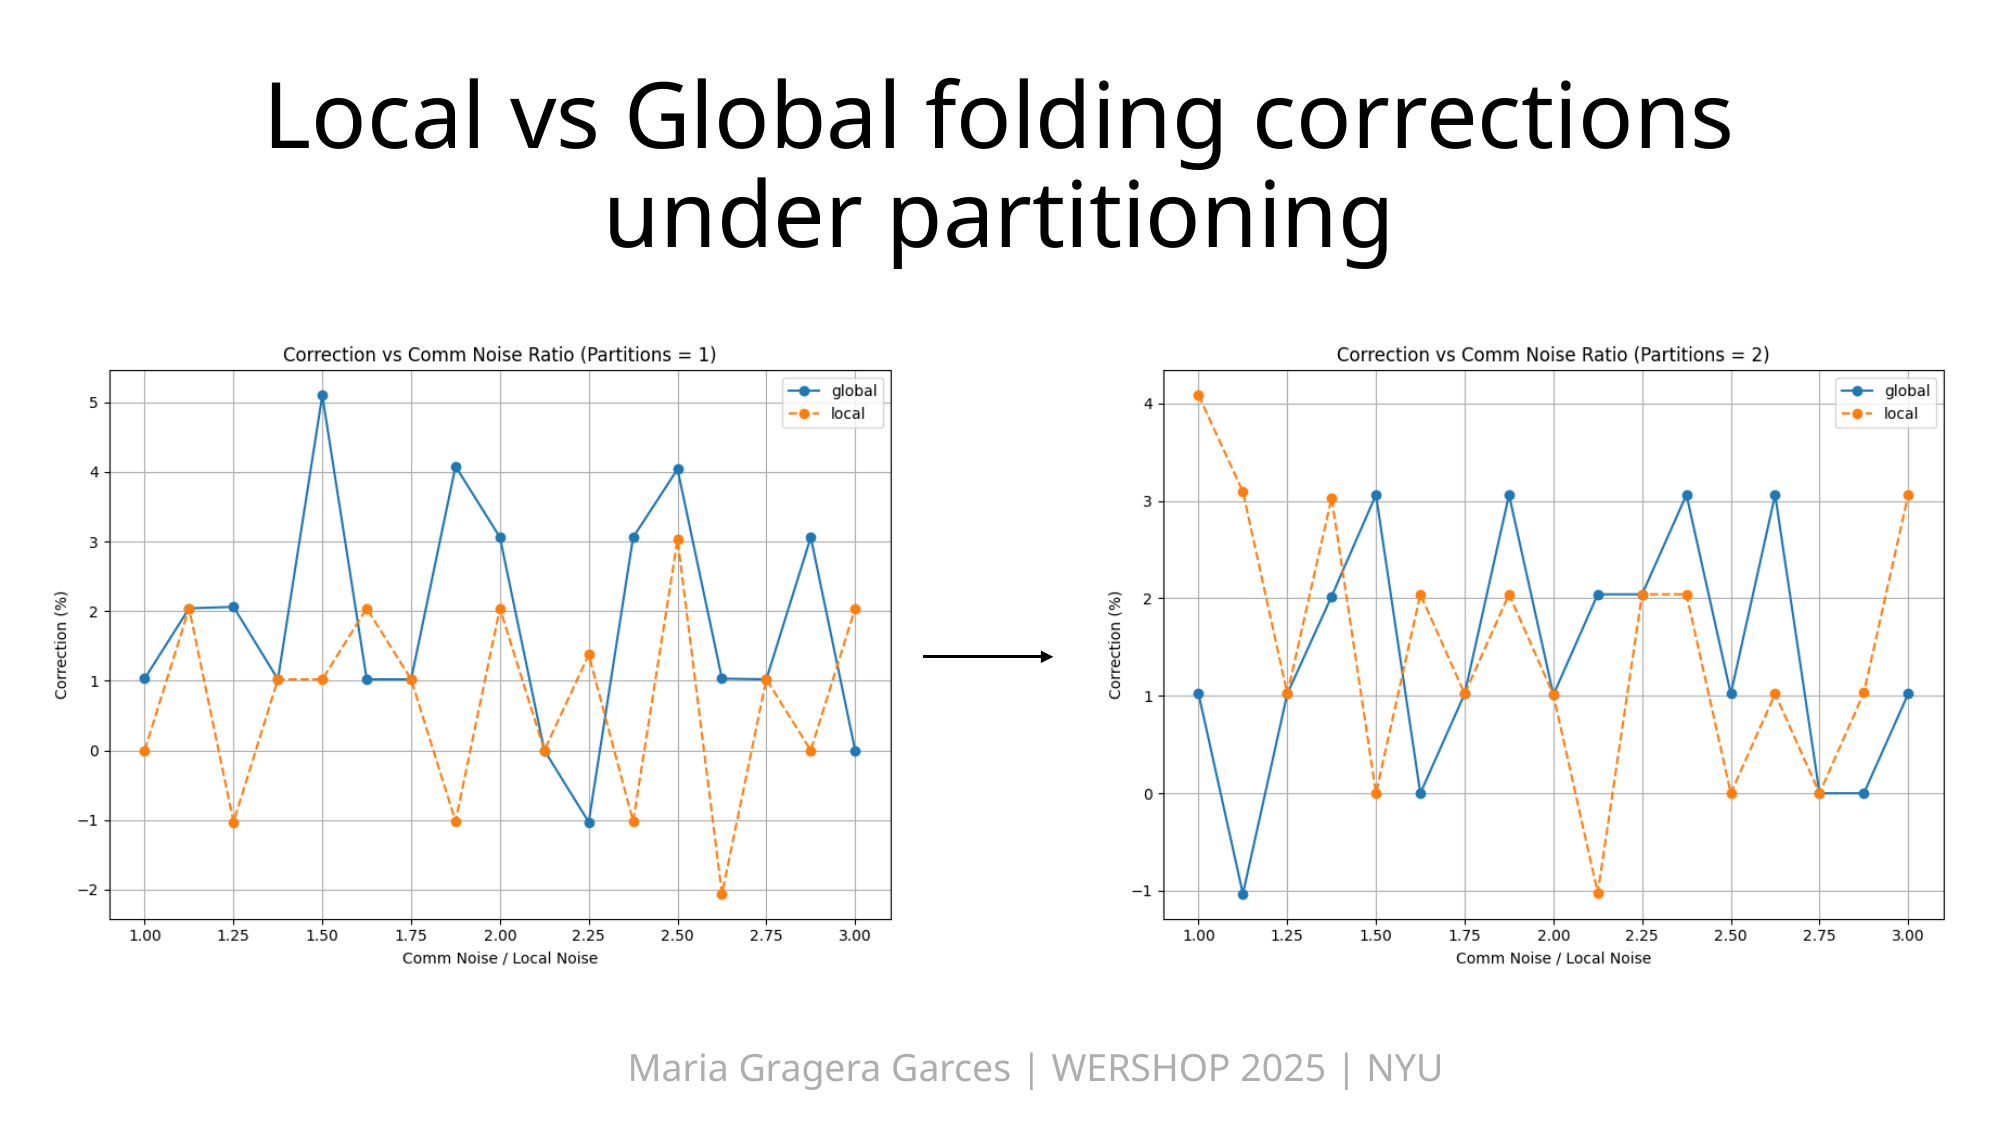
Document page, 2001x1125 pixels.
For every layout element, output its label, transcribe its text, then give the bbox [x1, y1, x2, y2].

text_box Maria Gragera Garces | WERSHOP 2025 | NYU [137, 1036, 1935, 1097]
picture [1093, 331, 1961, 983]
picture [39, 331, 907, 983]
title Local vs Global folding corrections under partitioning [137, 59, 1863, 278]
